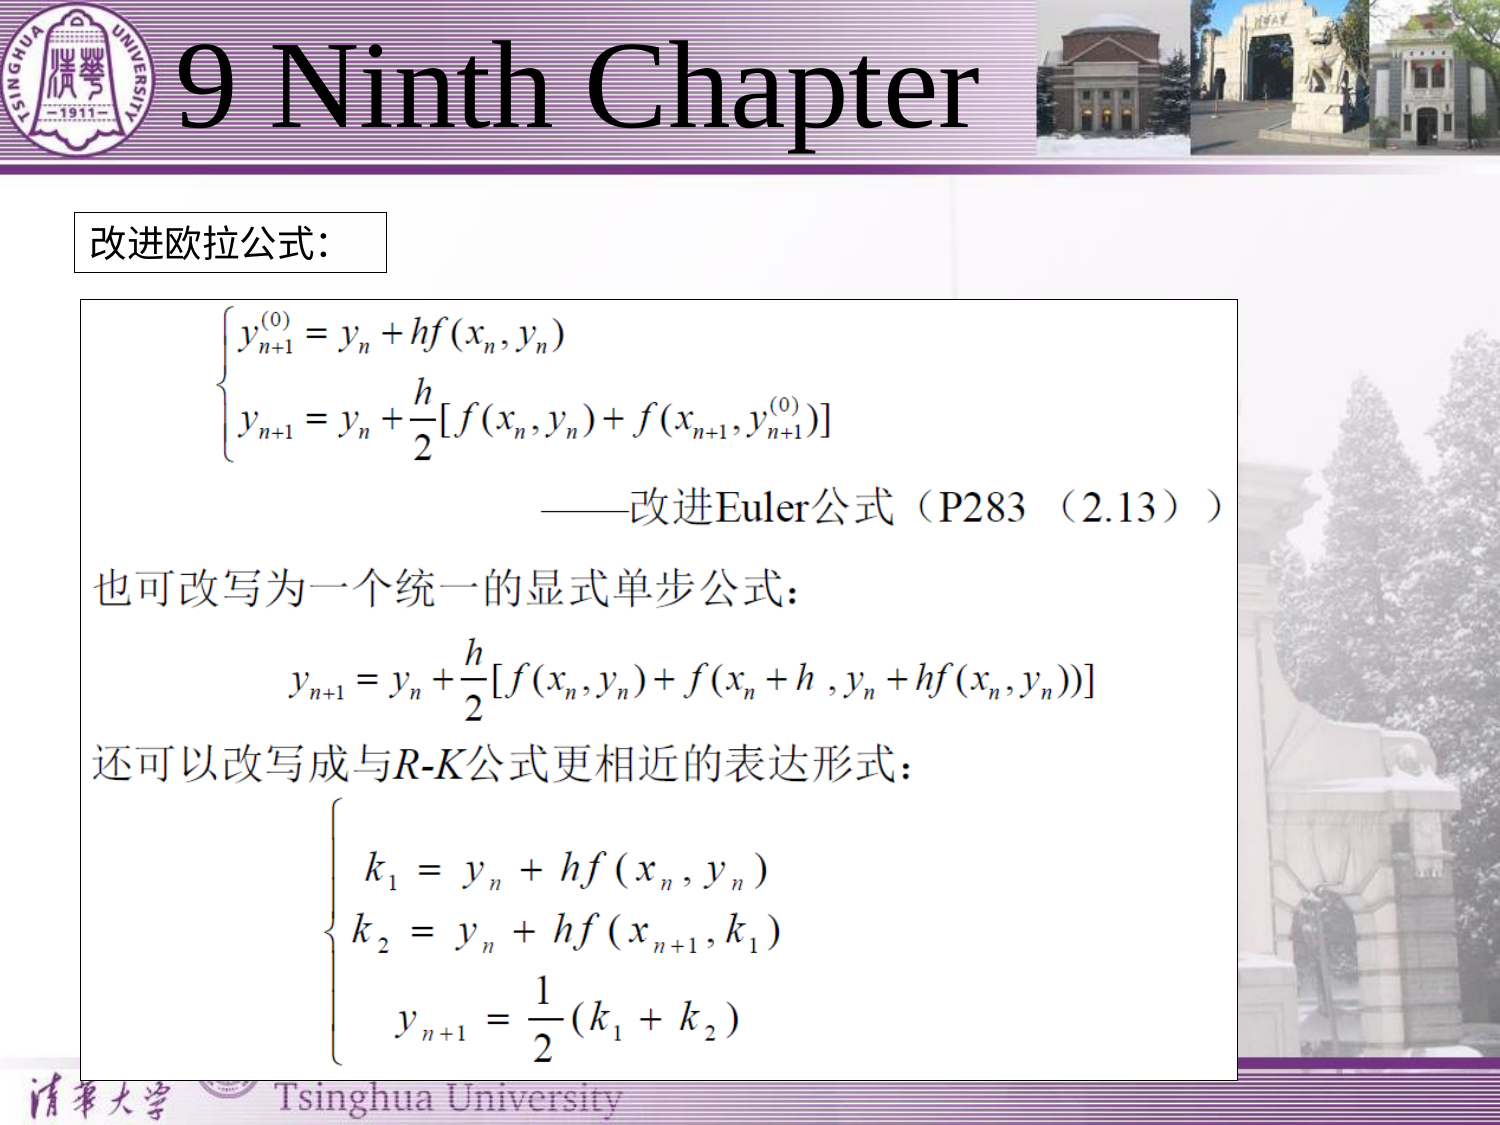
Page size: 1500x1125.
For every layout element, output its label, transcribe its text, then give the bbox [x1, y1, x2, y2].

text_box 改进欧拉公式： [74, 212, 387, 273]
title 9 Ninth Chapter [173, 2, 1353, 92]
picture [0, 0, 1500, 1125]
